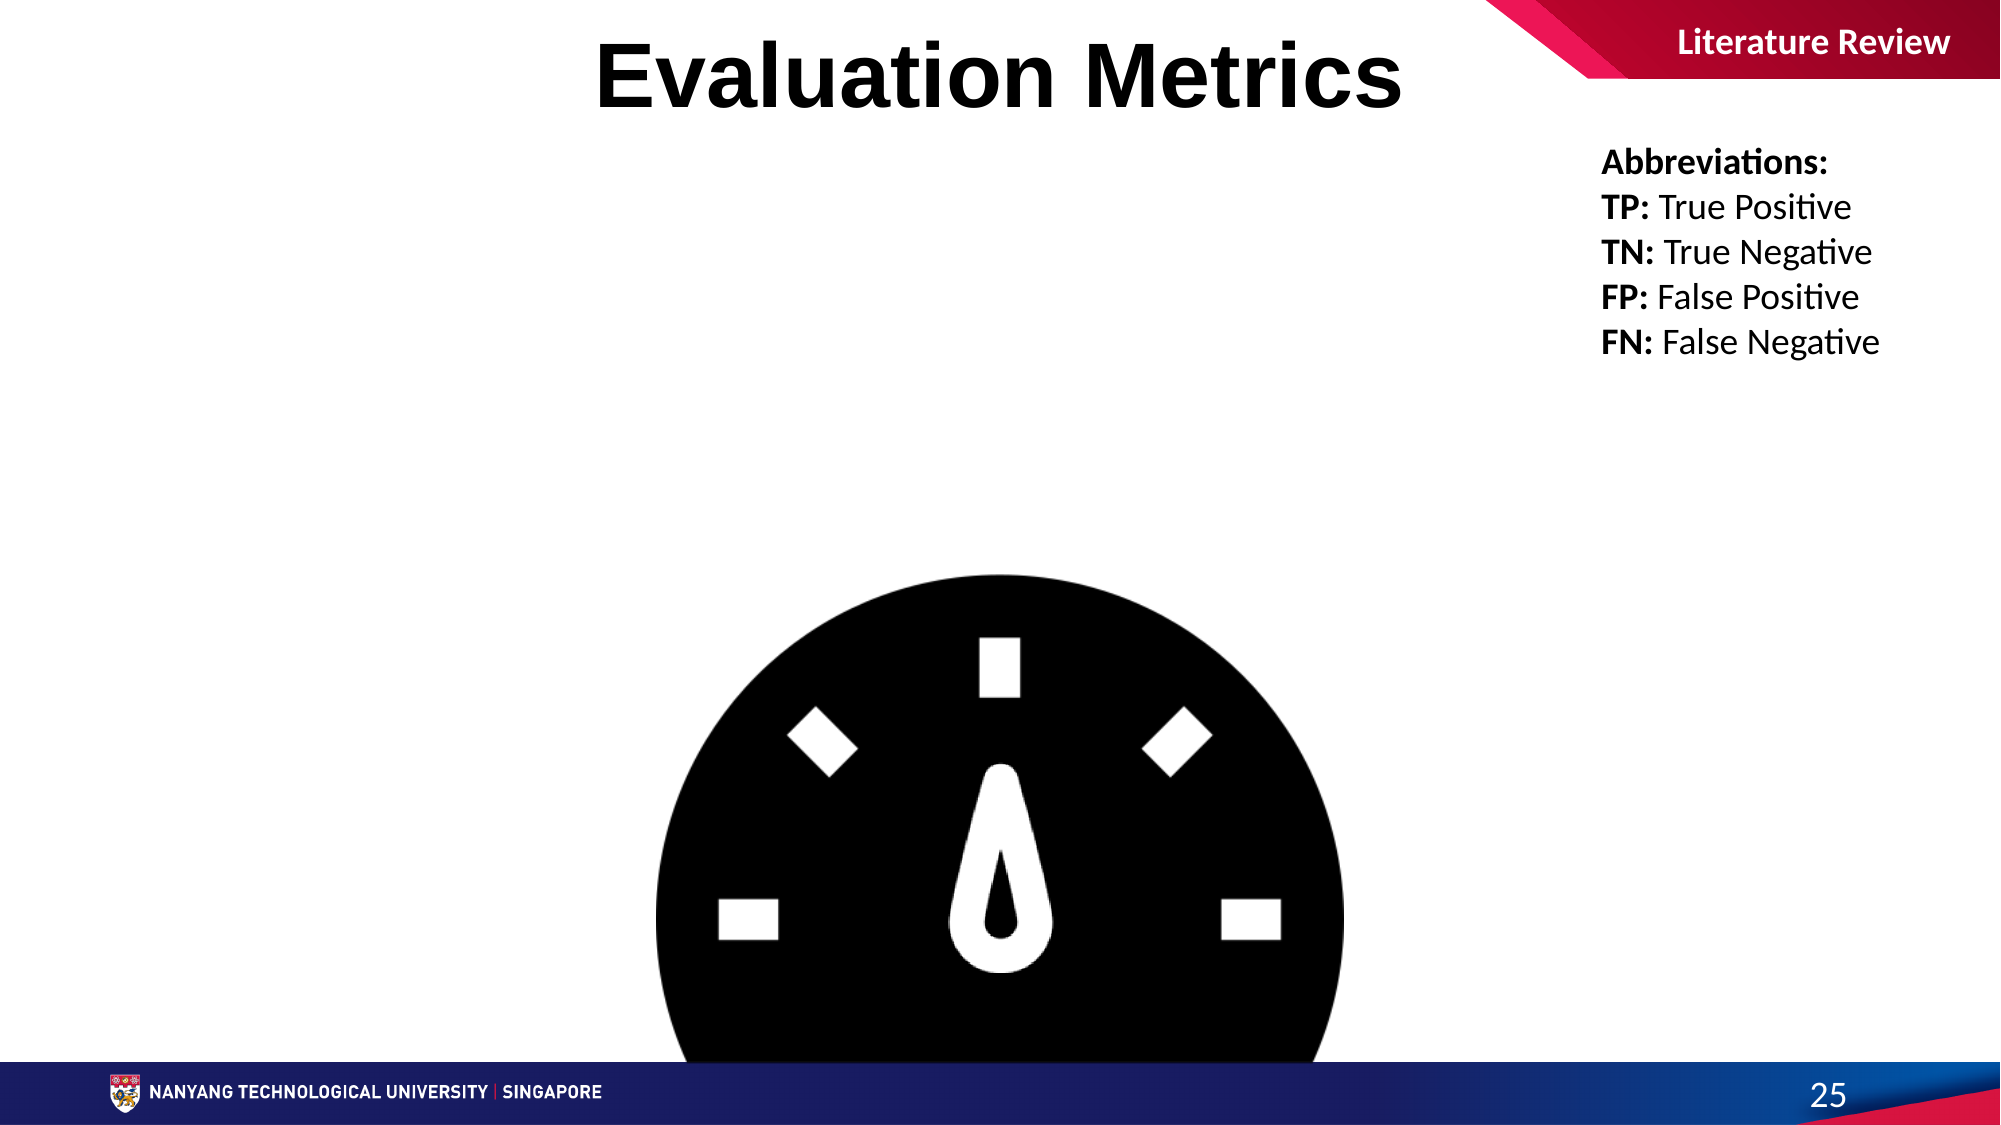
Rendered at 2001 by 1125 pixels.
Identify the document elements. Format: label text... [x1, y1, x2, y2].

slide_number 25 [1412, 1062, 1863, 1123]
text_box Abbreviations: TP: True Positive TN: True Negative FP: False Positive FN: False Negative [1586, 129, 1950, 370]
text_box Evaluation Metrics [0, 0, 2000, 163]
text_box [1484, 0, 2000, 79]
picture [0, 475, 2000, 1125]
